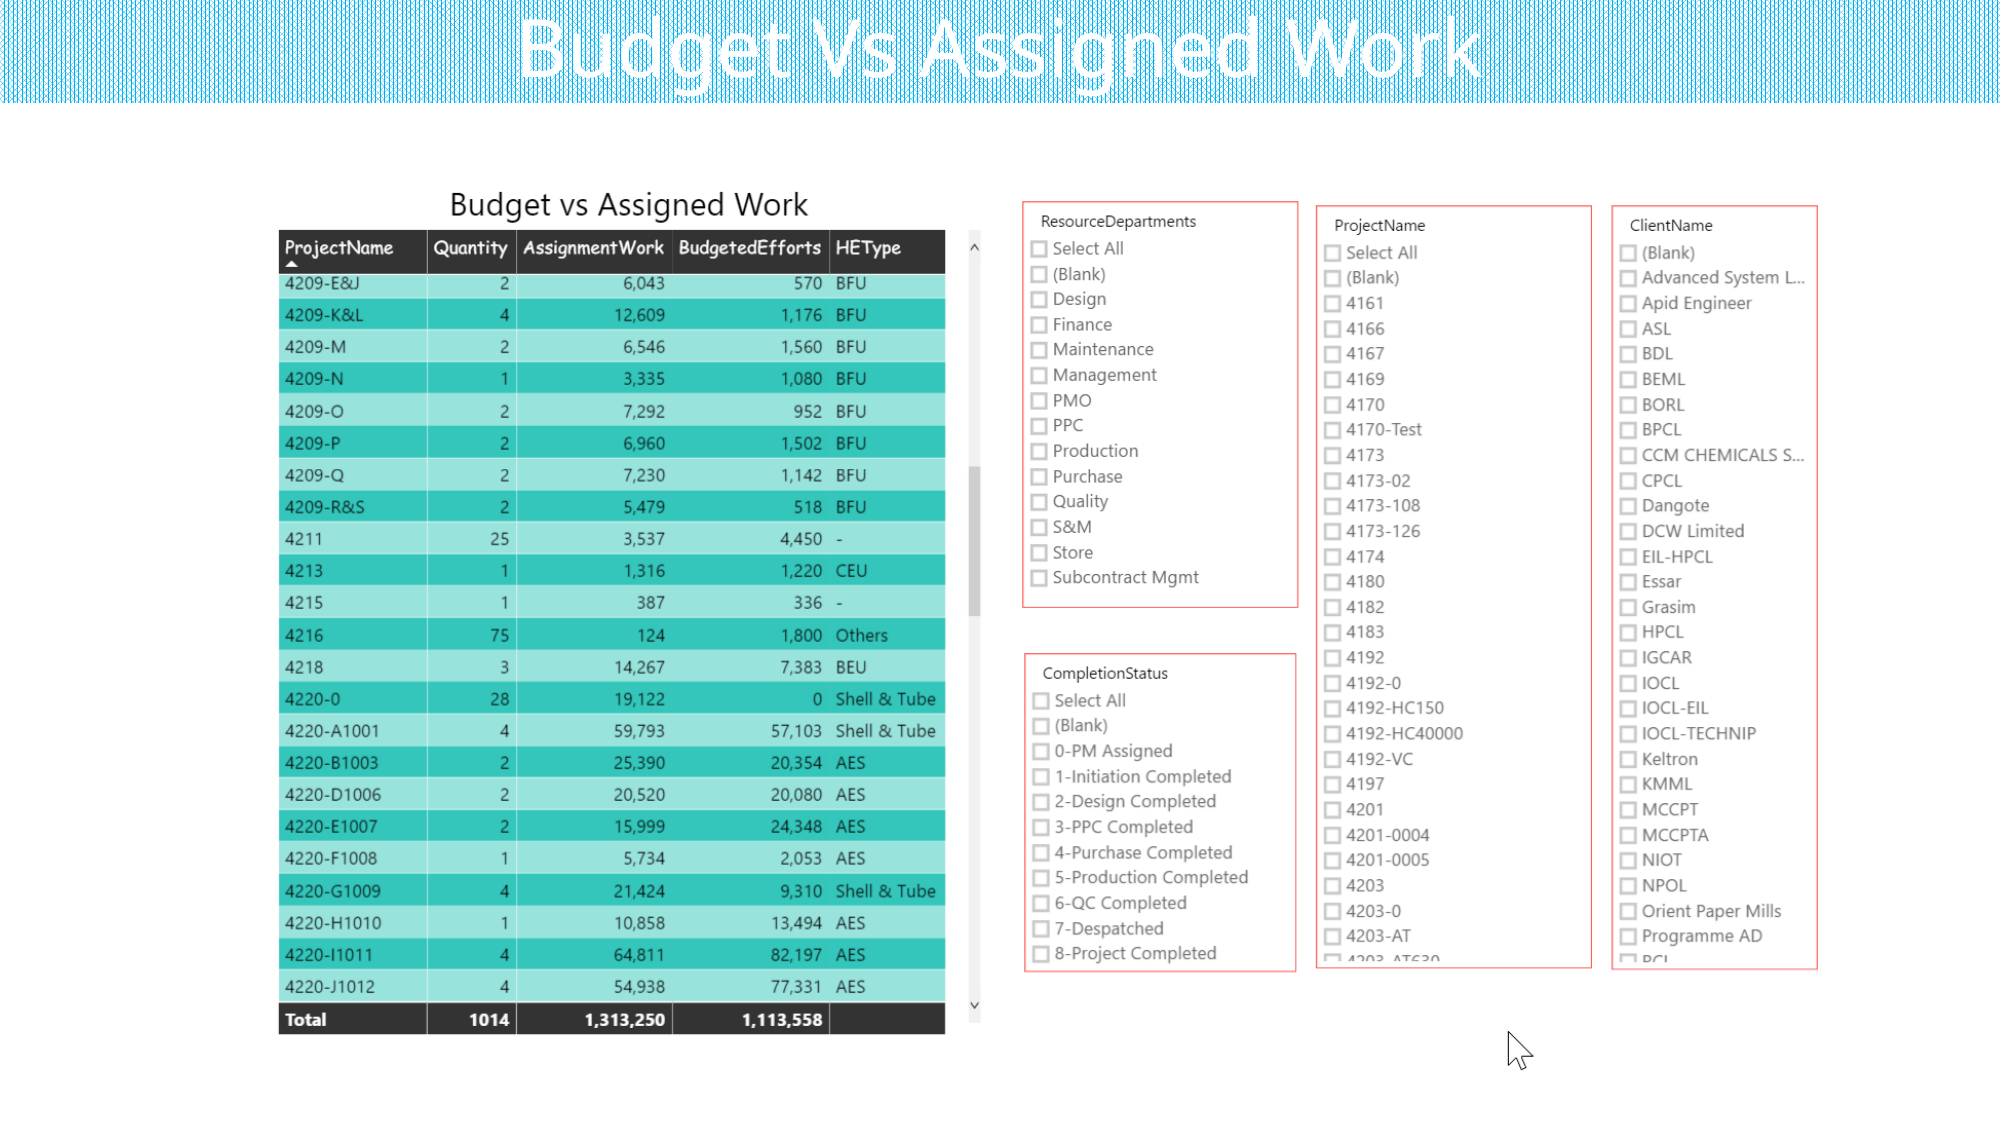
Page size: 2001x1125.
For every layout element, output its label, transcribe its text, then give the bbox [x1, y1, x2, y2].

title Budget Vs Assigned Work [0, 0, 2000, 104]
picture [204, 120, 1899, 1104]
